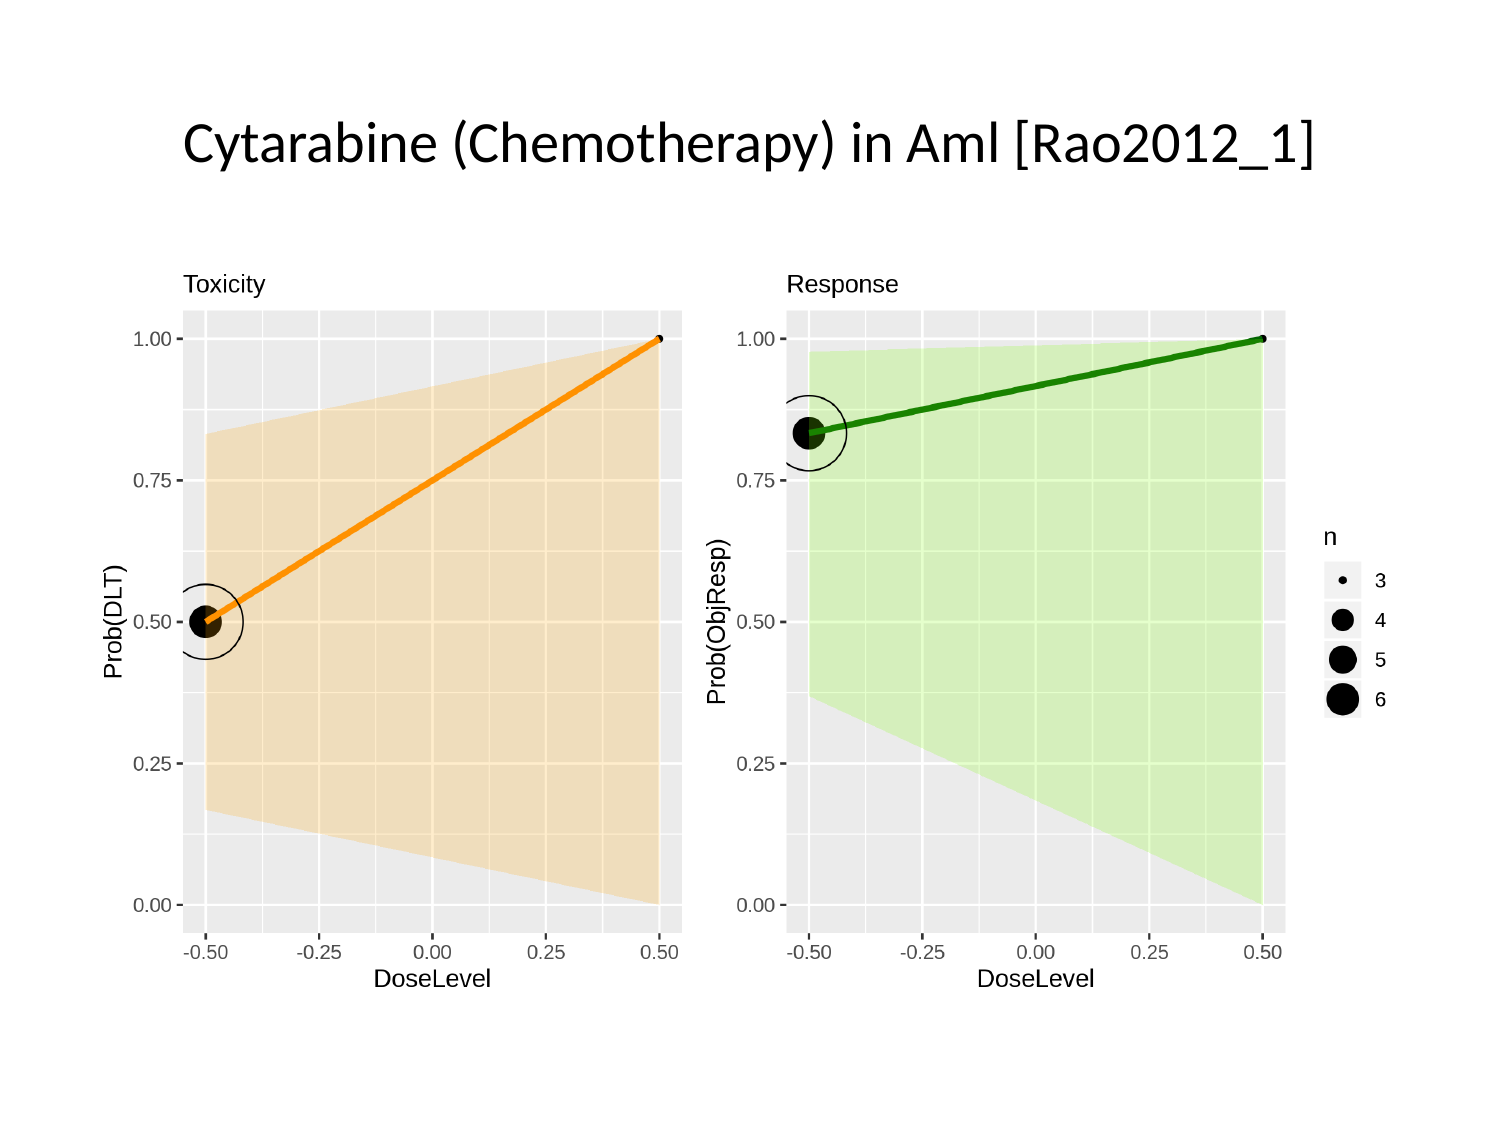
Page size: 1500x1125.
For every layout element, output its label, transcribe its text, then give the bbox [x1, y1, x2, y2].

title Cytarabine (Chemotherapy) in Aml [Rao2012_1] [75, 45, 1425, 233]
picture [91, 262, 1411, 1005]
